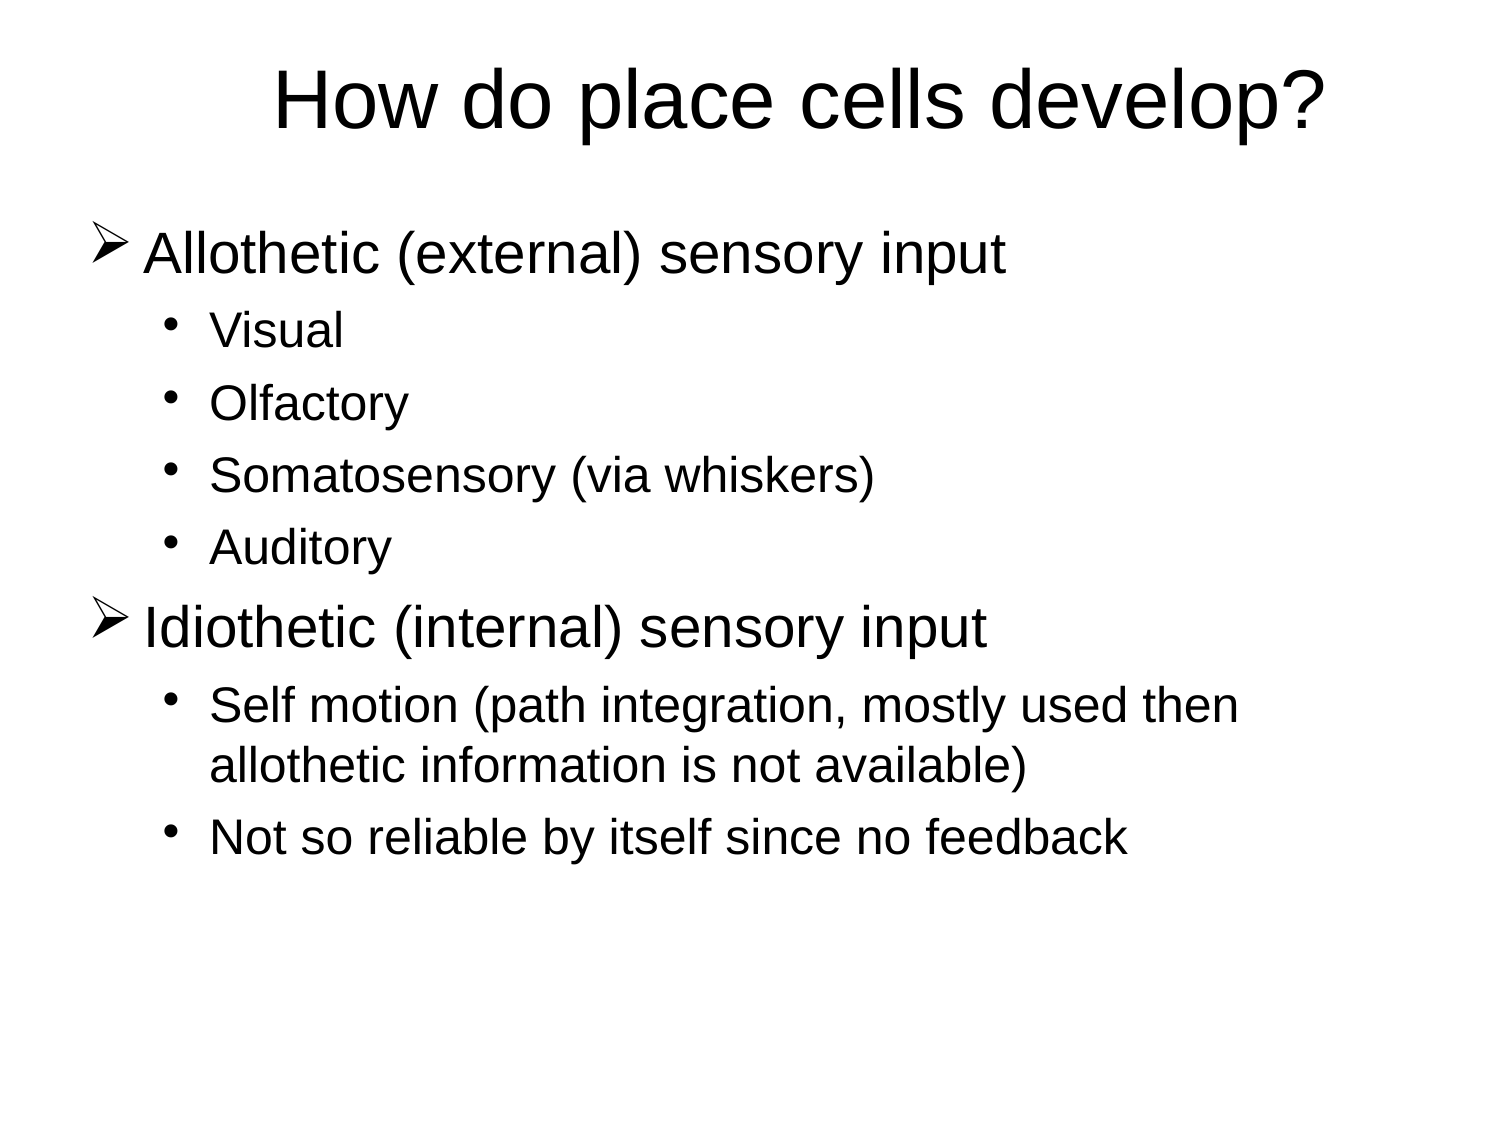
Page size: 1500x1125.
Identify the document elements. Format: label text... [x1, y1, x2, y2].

text_box How do place cells develop? [257, 37, 1343, 153]
text_box Allothetic (external) sensory input Visual Olfactory Somatosensory (via whiskers)‏ Auditory Idiothetic (internal) sensory input Self motion (path integration, mostly used then allothetic information is not available)‏ Not so reliable by itself since no feedback [72, 207, 1423, 970]
